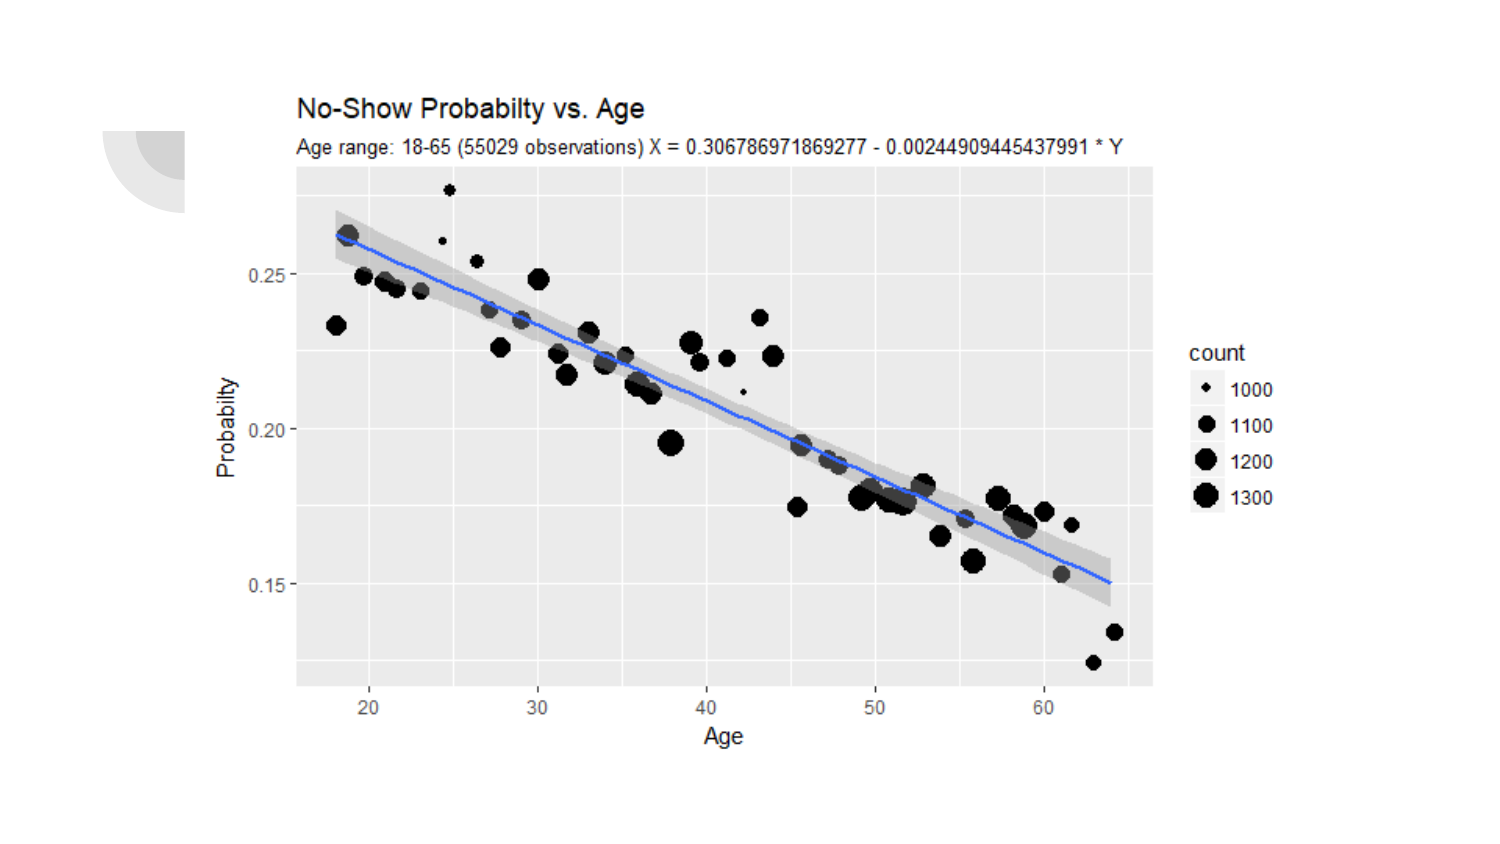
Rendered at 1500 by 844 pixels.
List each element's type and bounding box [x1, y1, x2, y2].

picture [202, 84, 1298, 760]
